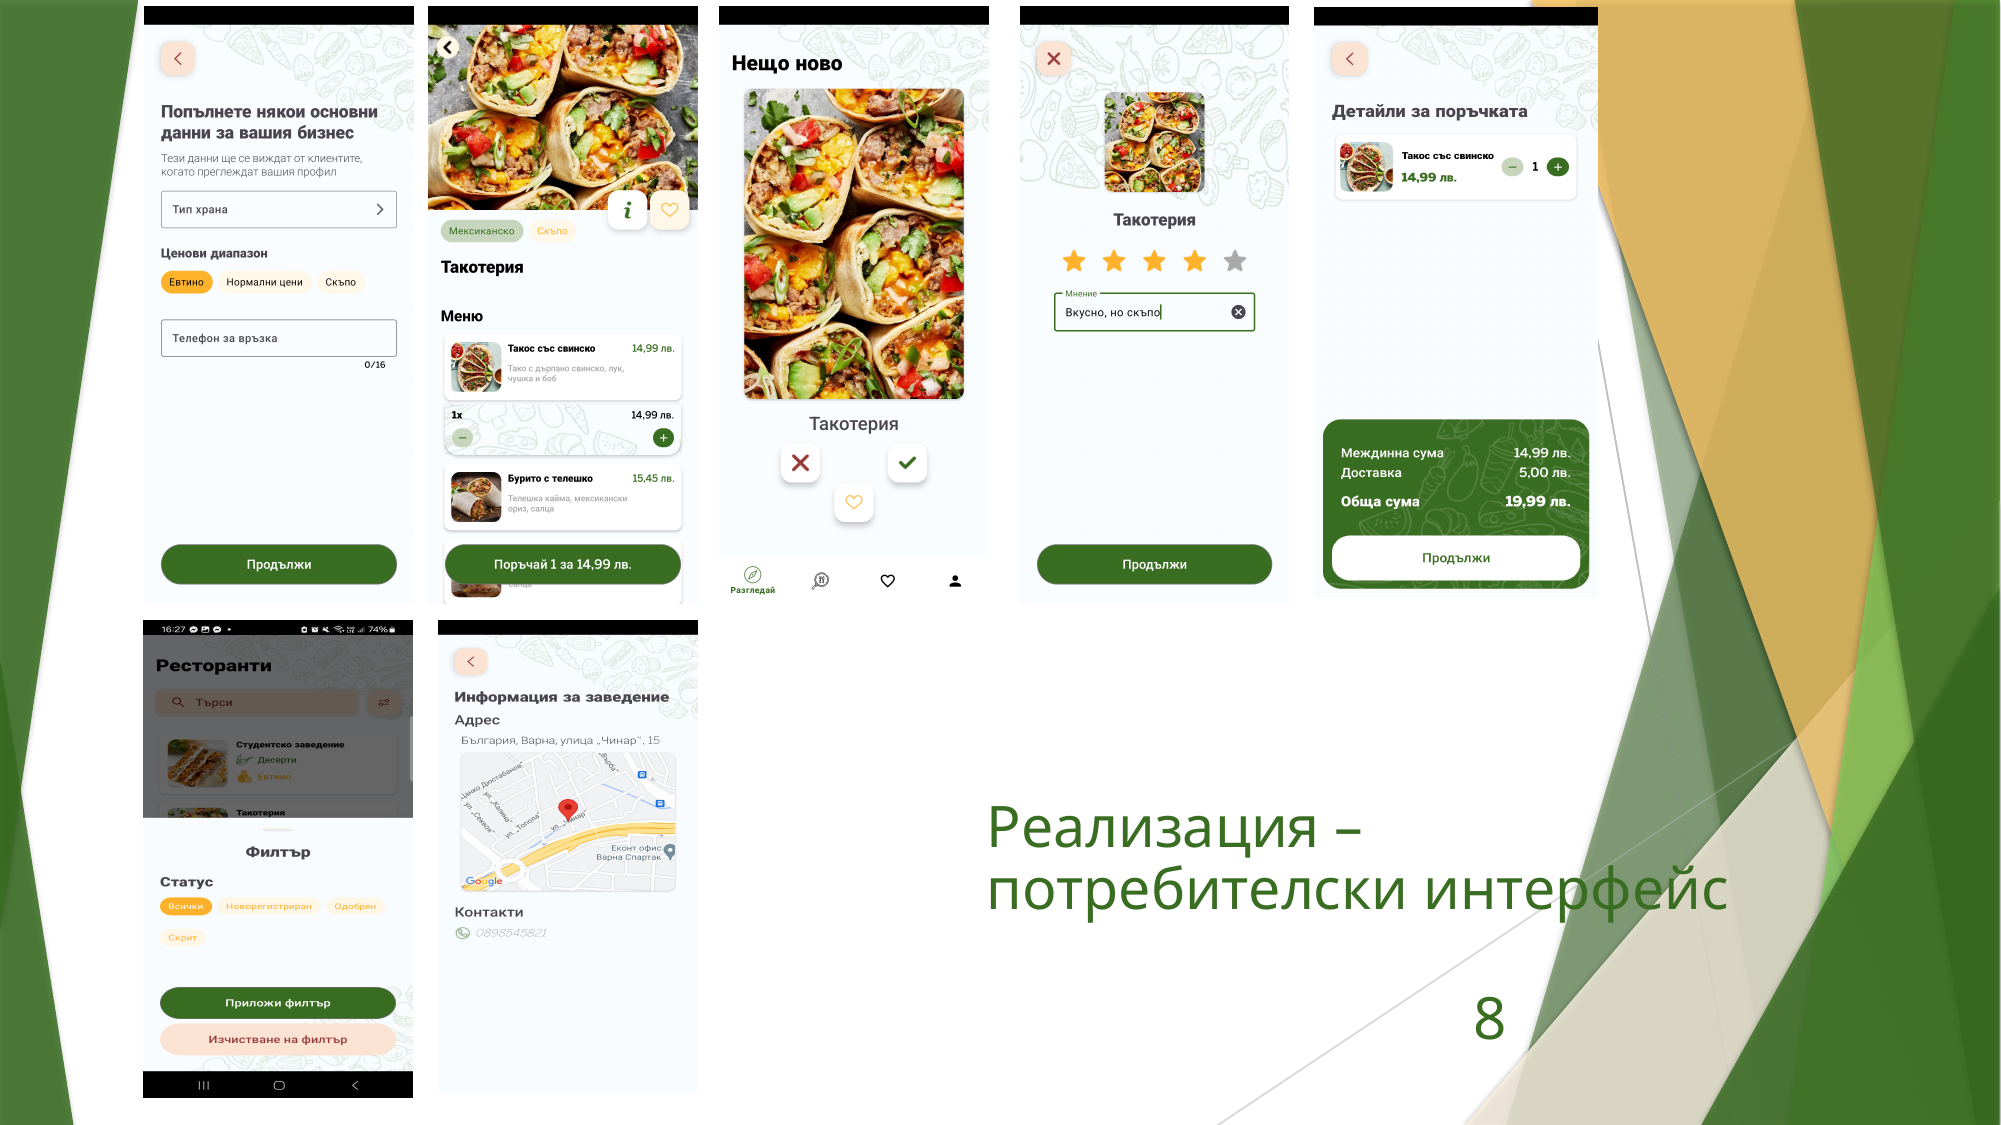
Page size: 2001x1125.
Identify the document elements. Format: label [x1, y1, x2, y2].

picture [438, 620, 698, 1094]
picture [1313, 6, 1599, 597]
picture [143, 5, 414, 605]
picture [428, 5, 699, 605]
picture [1019, 5, 1290, 605]
text_box [0, 0, 2000, 1125]
picture [143, 620, 413, 1099]
picture [718, 5, 989, 605]
